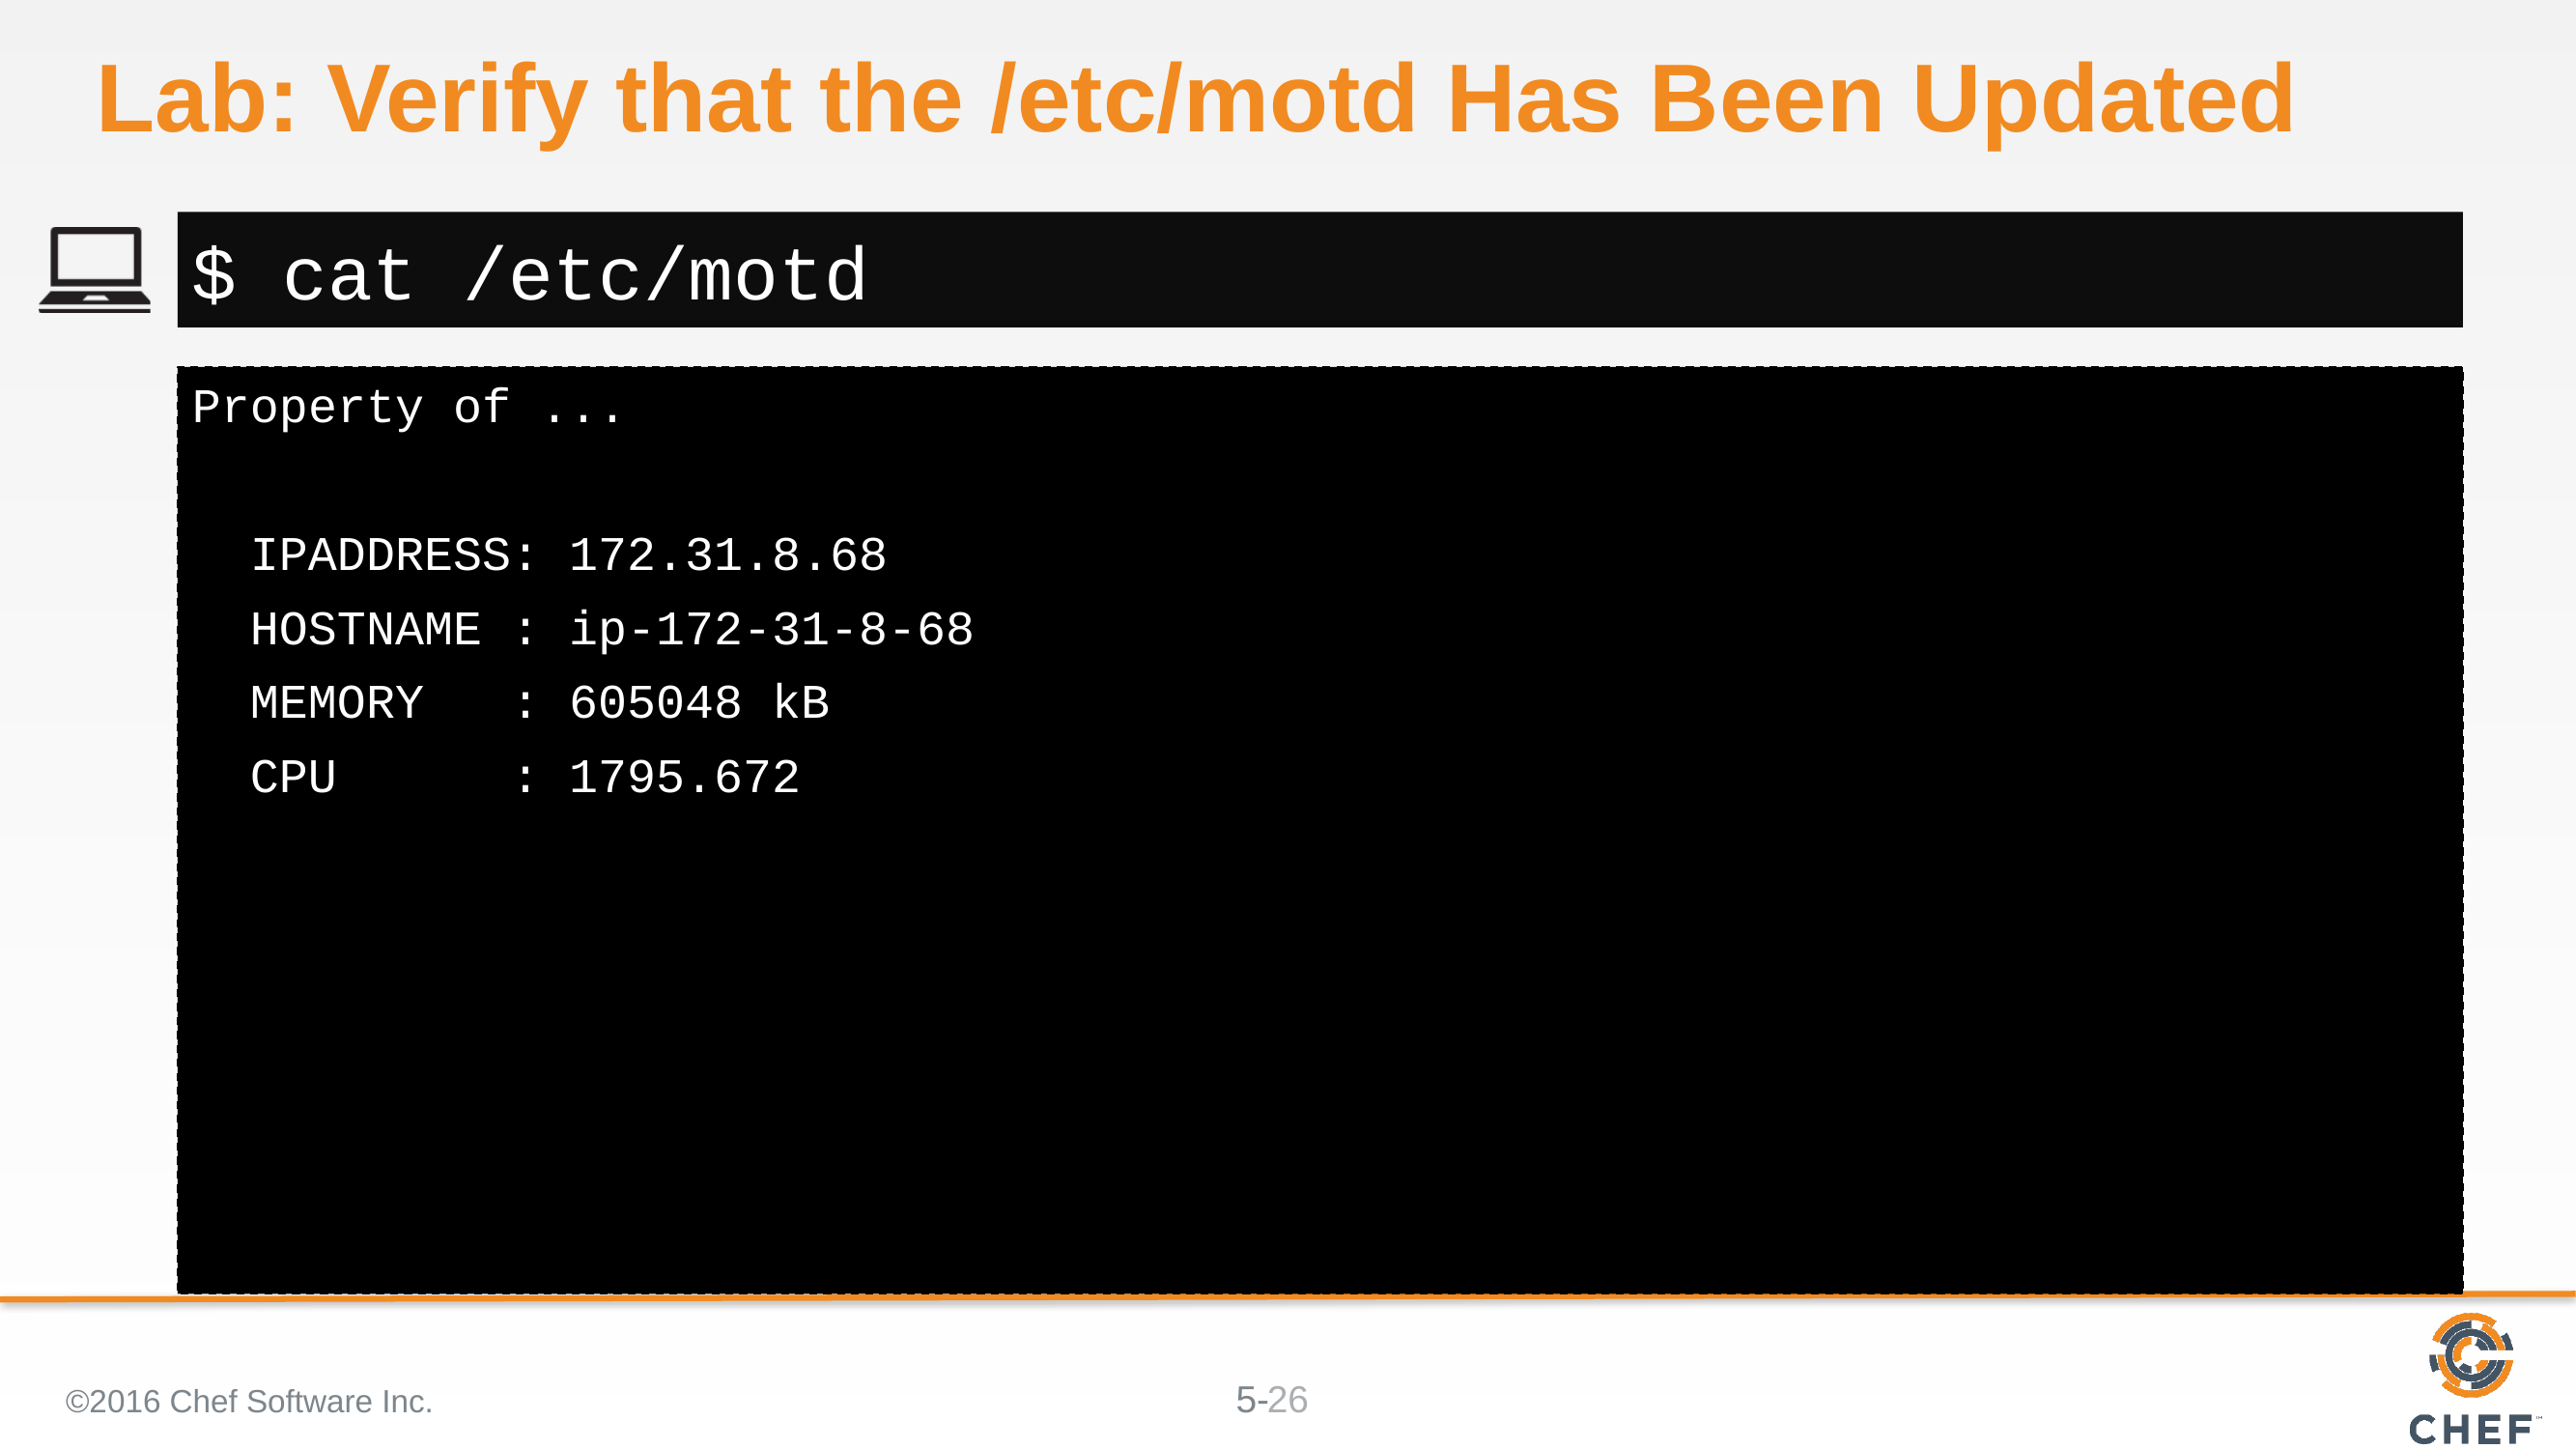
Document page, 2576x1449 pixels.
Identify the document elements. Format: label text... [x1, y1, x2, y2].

list $ cat /etc/motd [177, 212, 2463, 327]
footer ©2016 Chef Software Inc. [51, 1359, 952, 1440]
title Lab: Verify that the /etc/motd Has Been Updated [96, 48, 2463, 180]
list Property of ... IPADDRESS: 172.31.8.68 HOSTNAME : ip-172-31-8-68 MEMORY : 605048 kB CPU : 1795.672 [177, 366, 2464, 1294]
picture [2399, 1297, 2550, 1449]
slide_number 26 [998, 1359, 1578, 1437]
